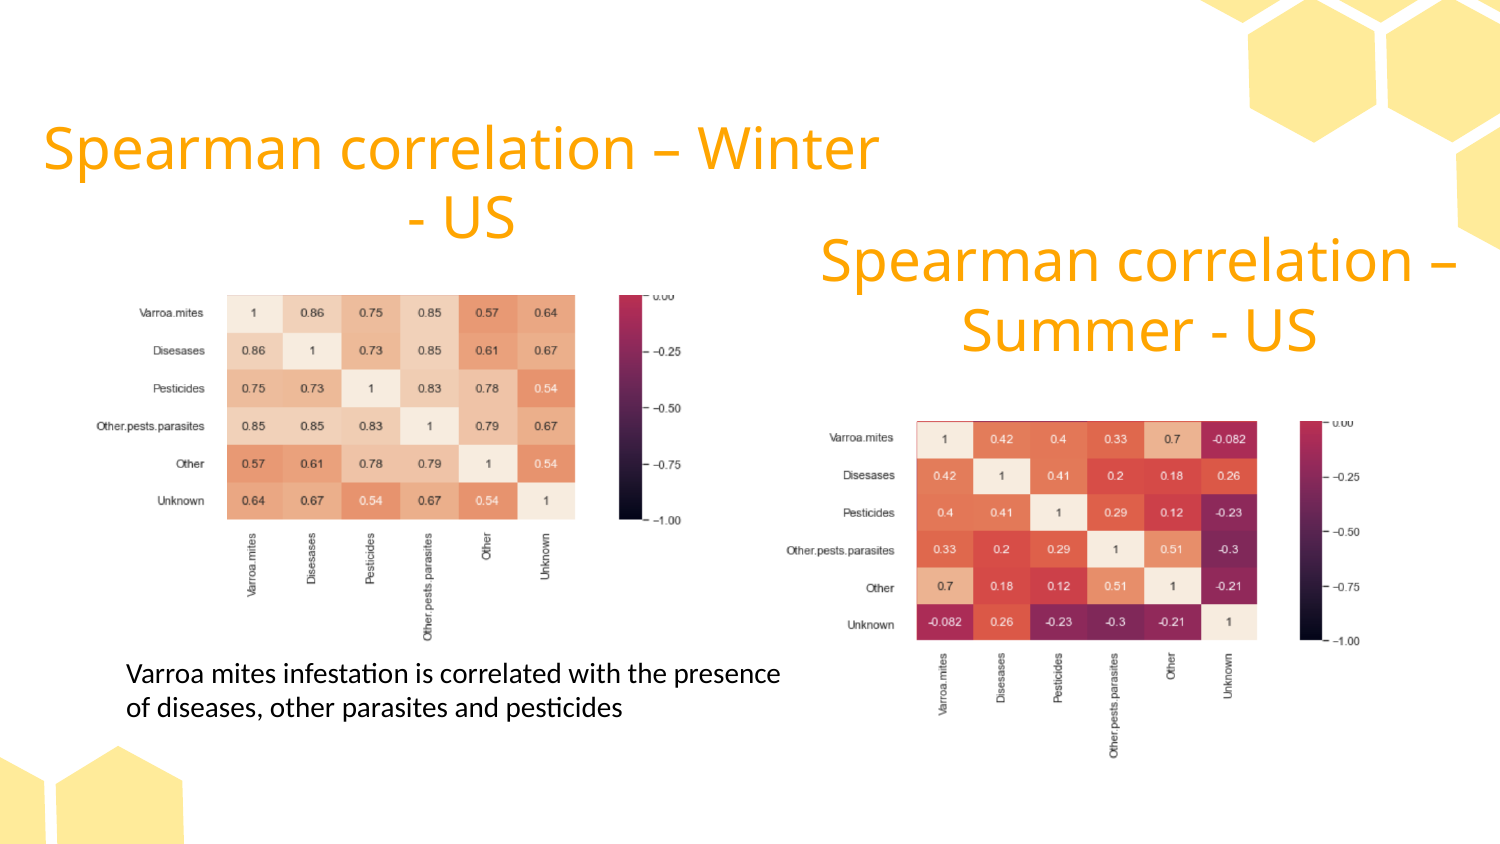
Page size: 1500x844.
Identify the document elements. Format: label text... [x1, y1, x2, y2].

picture [226, 295, 900, 772]
text_box Spearman correlation – Summer - US [748, 207, 1500, 467]
picture [916, 421, 1399, 773]
picture [25, 295, 210, 647]
text_box Varroa mites infestation is correlated with the presence of diseases, other parasites and pesticides [111, 646, 710, 732]
text_box Spearman correlation – Winter - US [13, 95, 911, 322]
